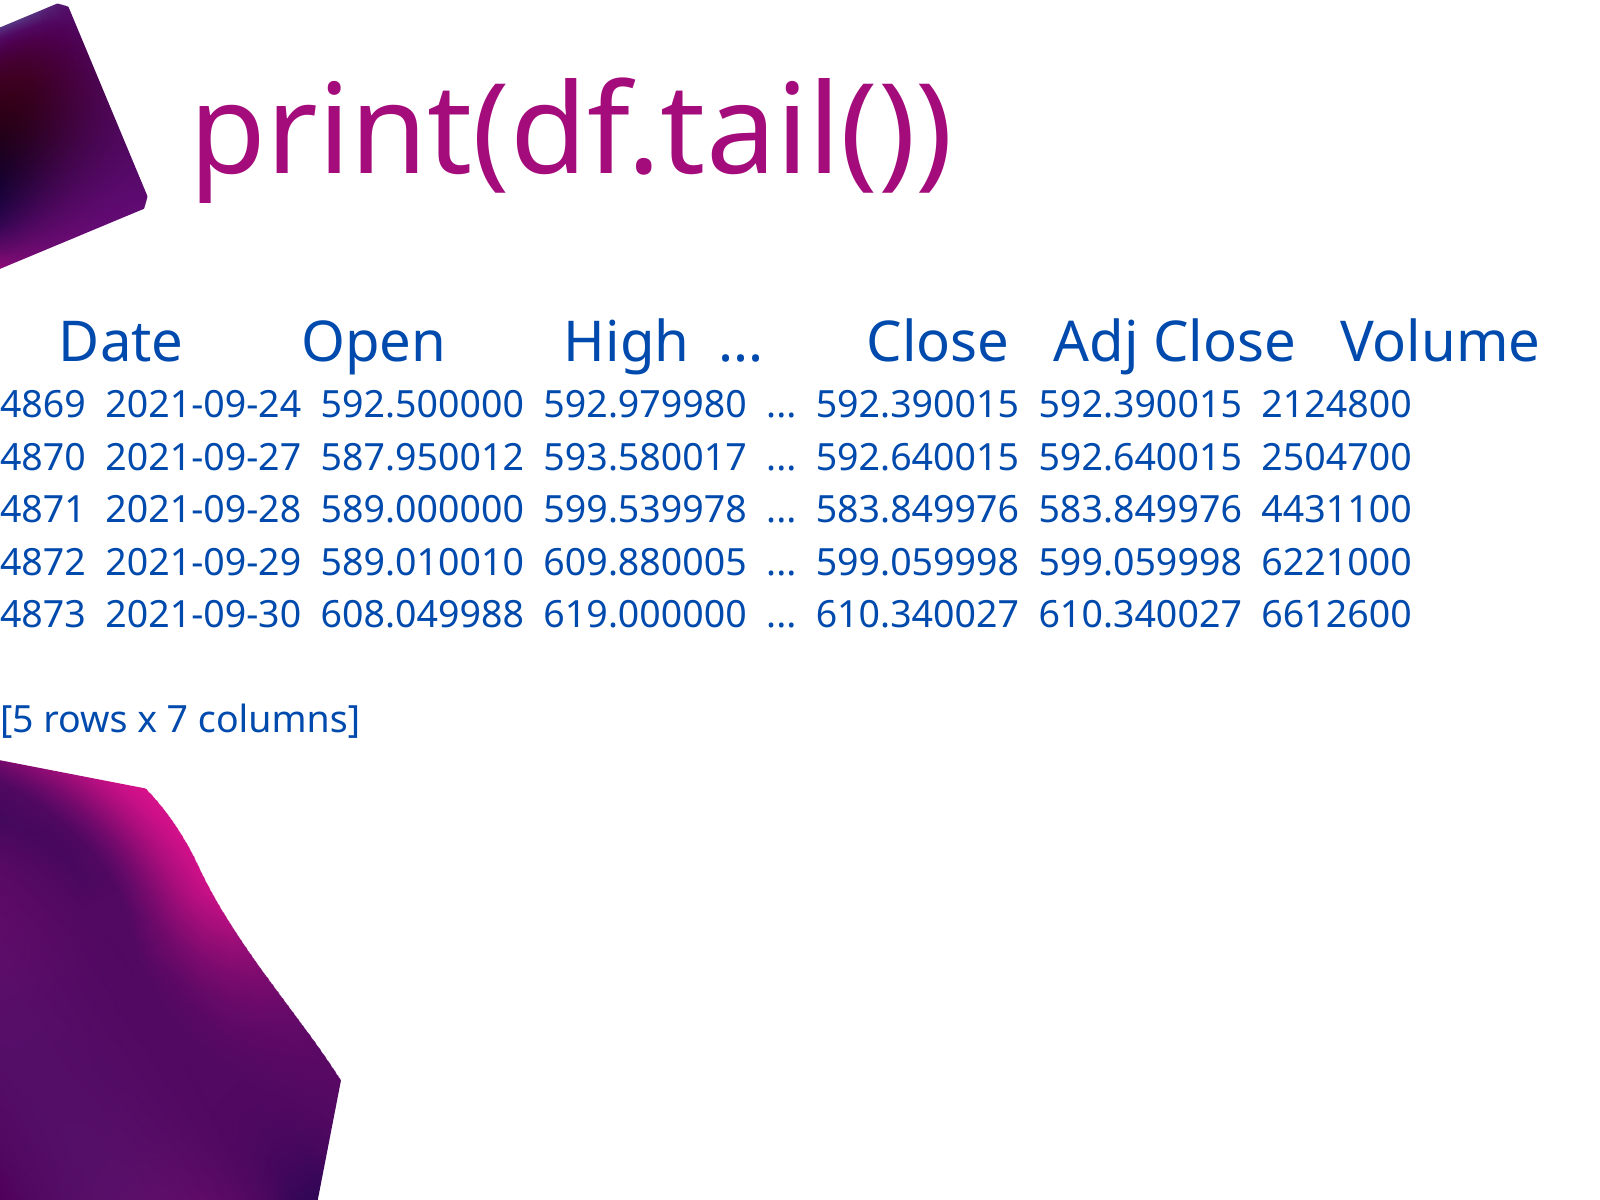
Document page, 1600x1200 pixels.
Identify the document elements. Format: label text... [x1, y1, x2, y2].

text_box Date Open High ... Close Adj Close Volume 4869 2021-09-24 592.500000 592.979980 ... 592.390015 592.390015 2124800 4870 2021-09-27 587.950012 593.580017 ... 592.640015 592.640015 2504700 4871 2021-09-28 589.000000 599.539978 ... 583.849976 583.849976 4431100 4872 2021-09-29 589.010010 609.880005 ... 599.059998 599.059998 6221000 4873 2021-09-30 608.049988 619.000000 ... 610.340027 610.340027 6612600 [5 rows x 7 columns] [0, 294, 1545, 741]
text_box [0, 0, 146, 269]
text_box print(df.tail()) [146, 23, 997, 294]
text_box [0, 760, 389, 1200]
